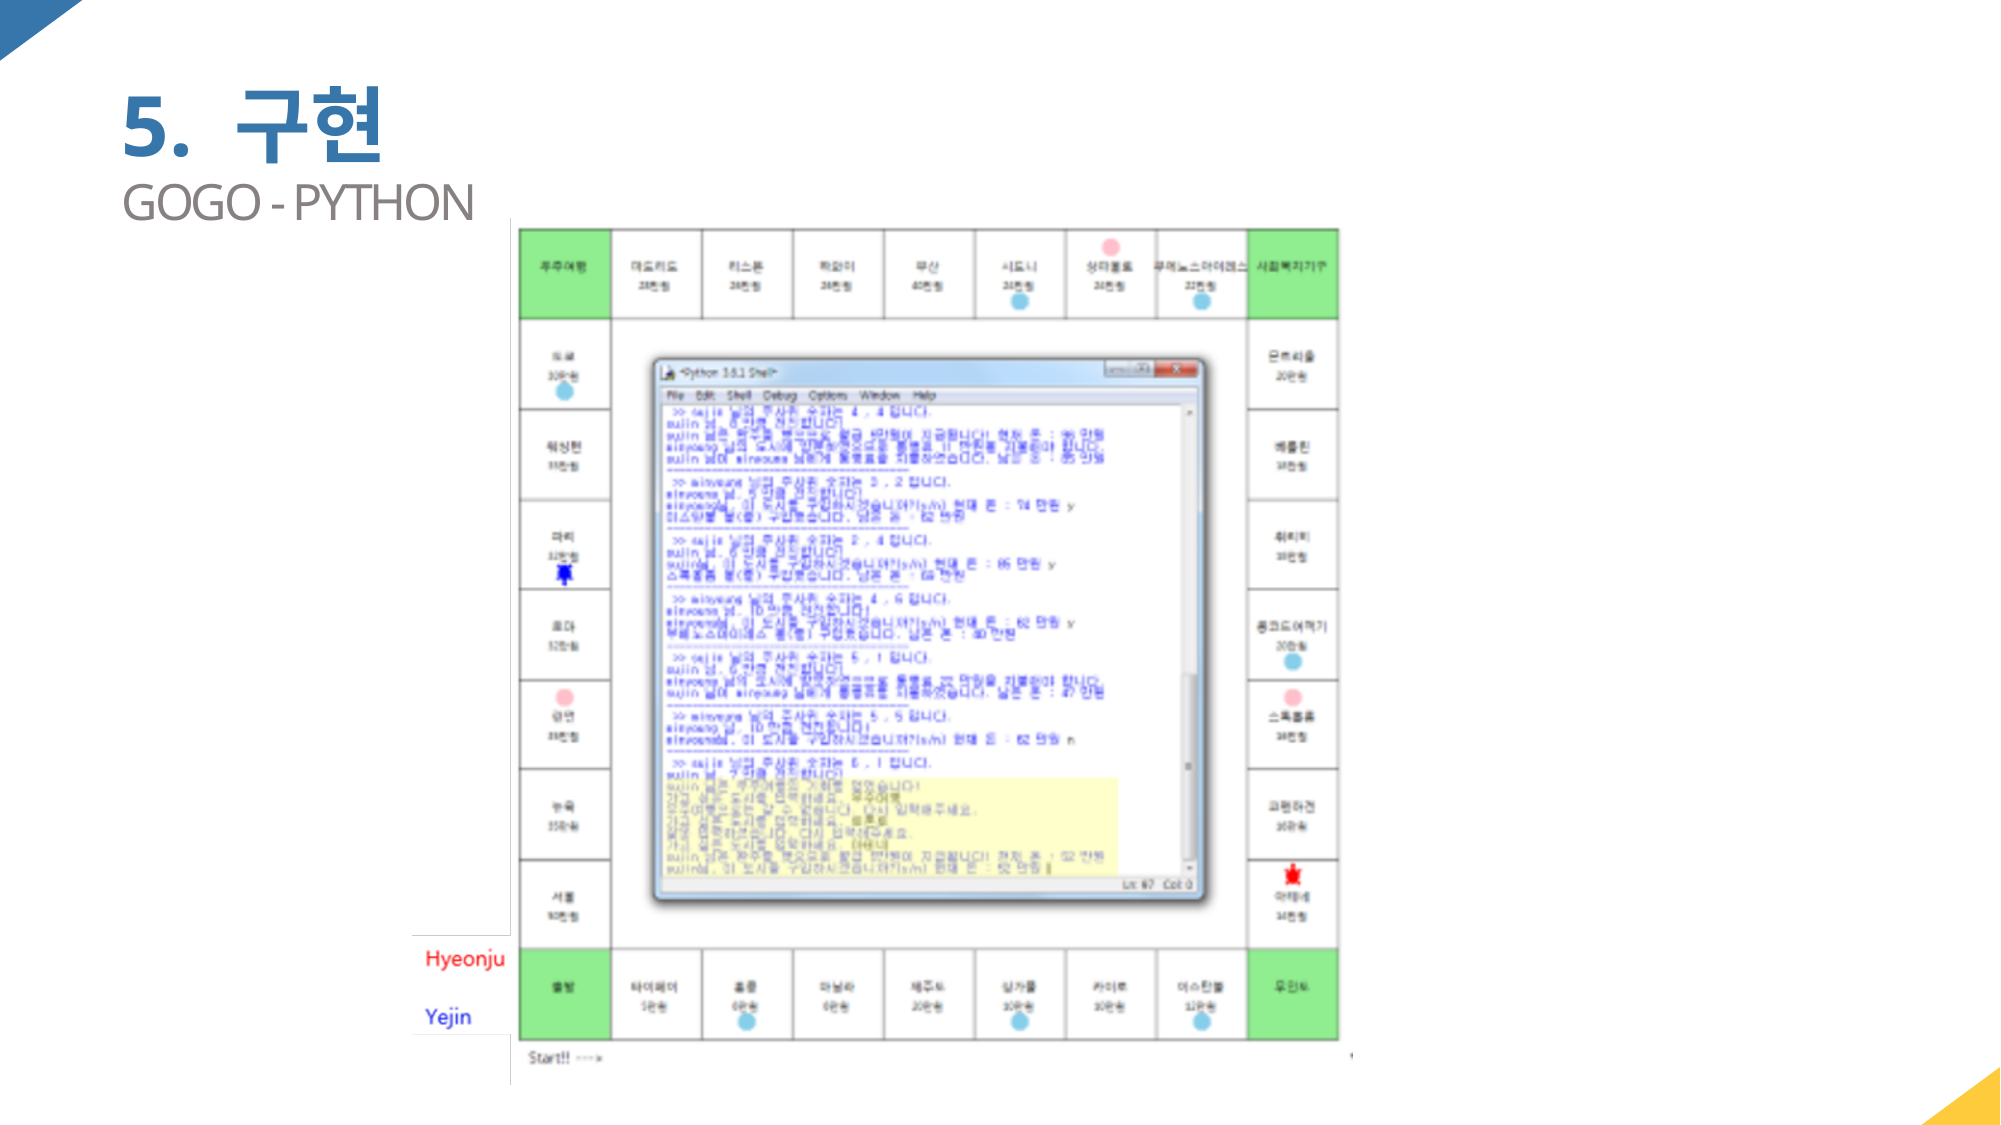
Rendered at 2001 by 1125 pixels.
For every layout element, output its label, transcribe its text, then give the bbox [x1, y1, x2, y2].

picture [412, 218, 1353, 1085]
text_box [0, 0, 80, 59]
text_box 5. 구현 [106, 72, 1148, 174]
text_box GOGO - PYTHON [106, 174, 617, 231]
text_box [1923, 1068, 2000, 1125]
